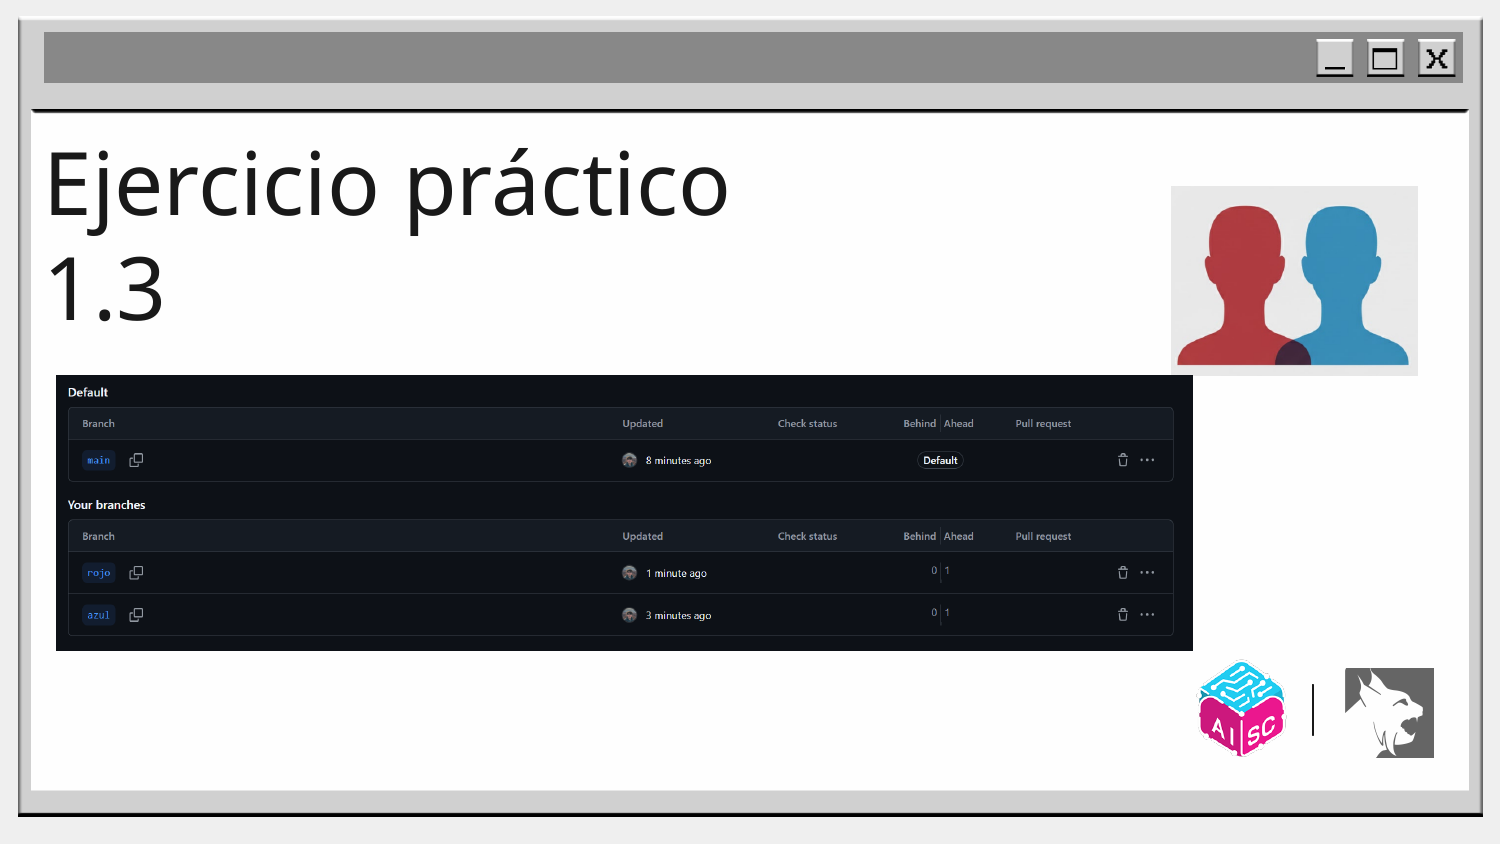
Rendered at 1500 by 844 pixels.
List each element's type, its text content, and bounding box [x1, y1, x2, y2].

text_box Ejercicio práctico 1.3 [28, 112, 836, 227]
picture [13, 12, 1487, 821]
